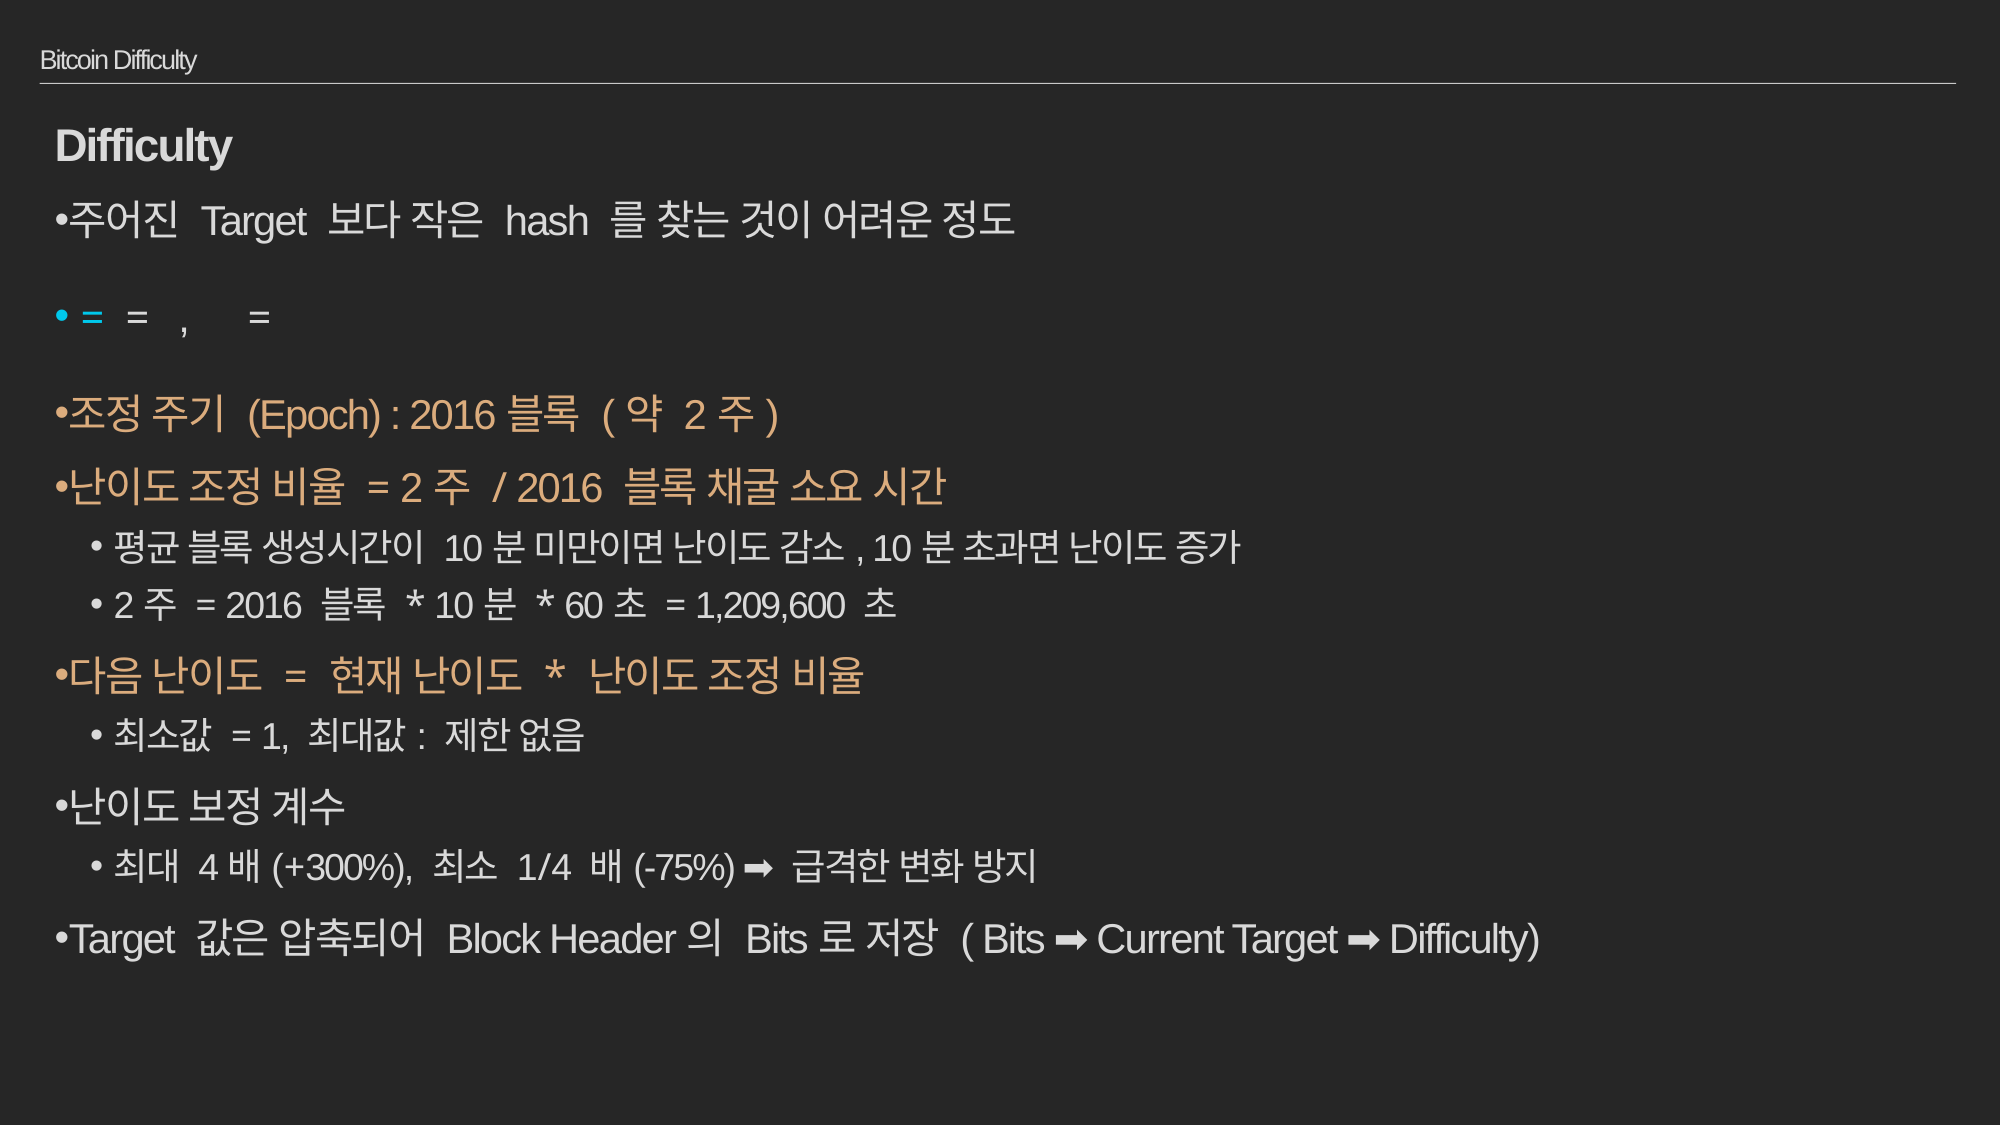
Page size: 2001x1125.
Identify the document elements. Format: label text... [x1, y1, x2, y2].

title Bitcoin Difficulty [39, 31, 1961, 84]
